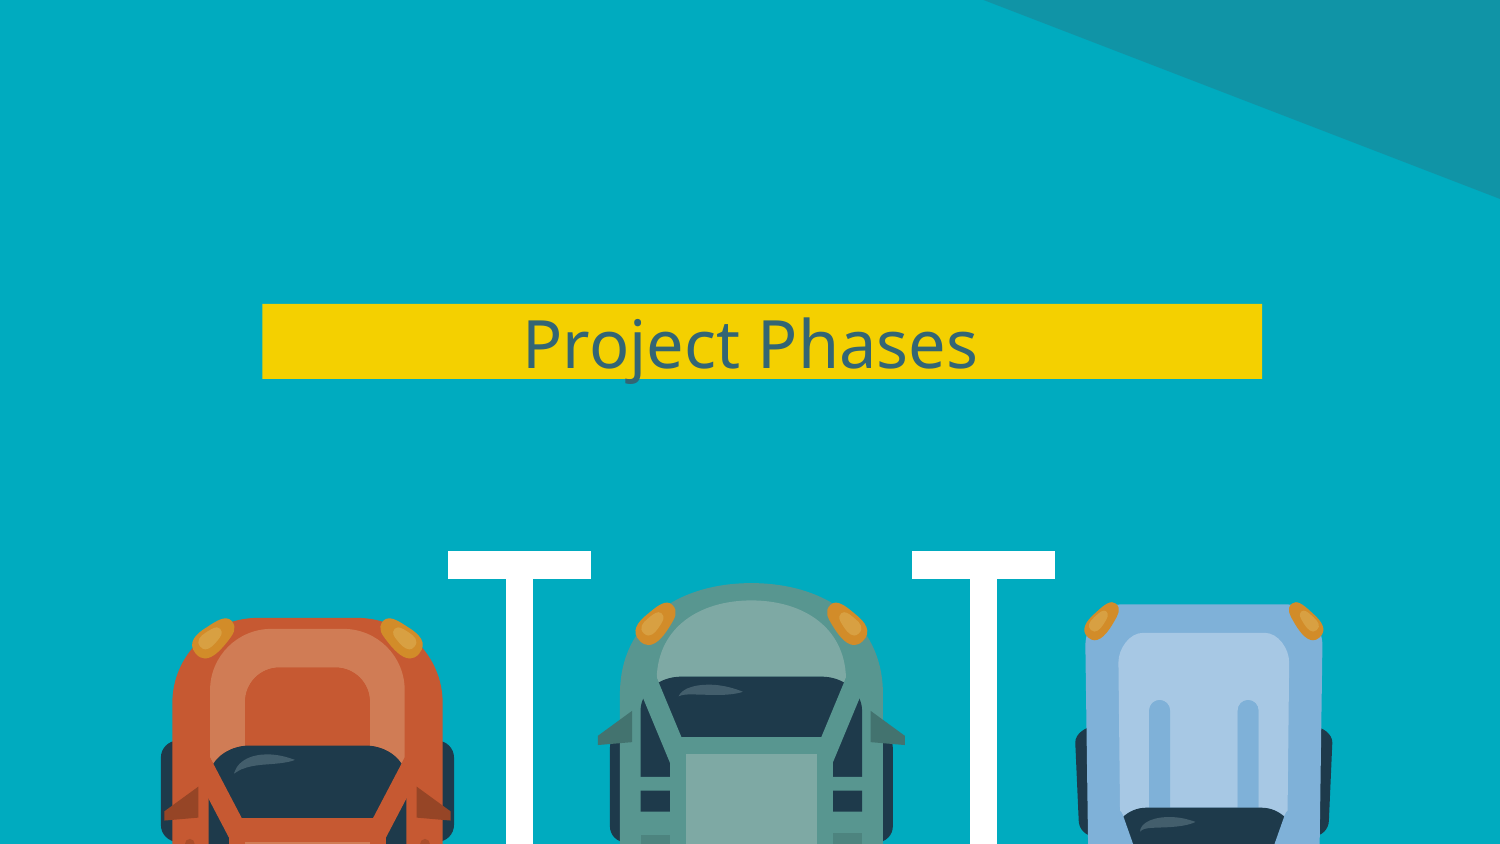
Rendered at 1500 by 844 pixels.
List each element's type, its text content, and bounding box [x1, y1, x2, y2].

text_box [118, 550, 1385, 844]
subtitle Project Phases [262, 303, 1263, 379]
